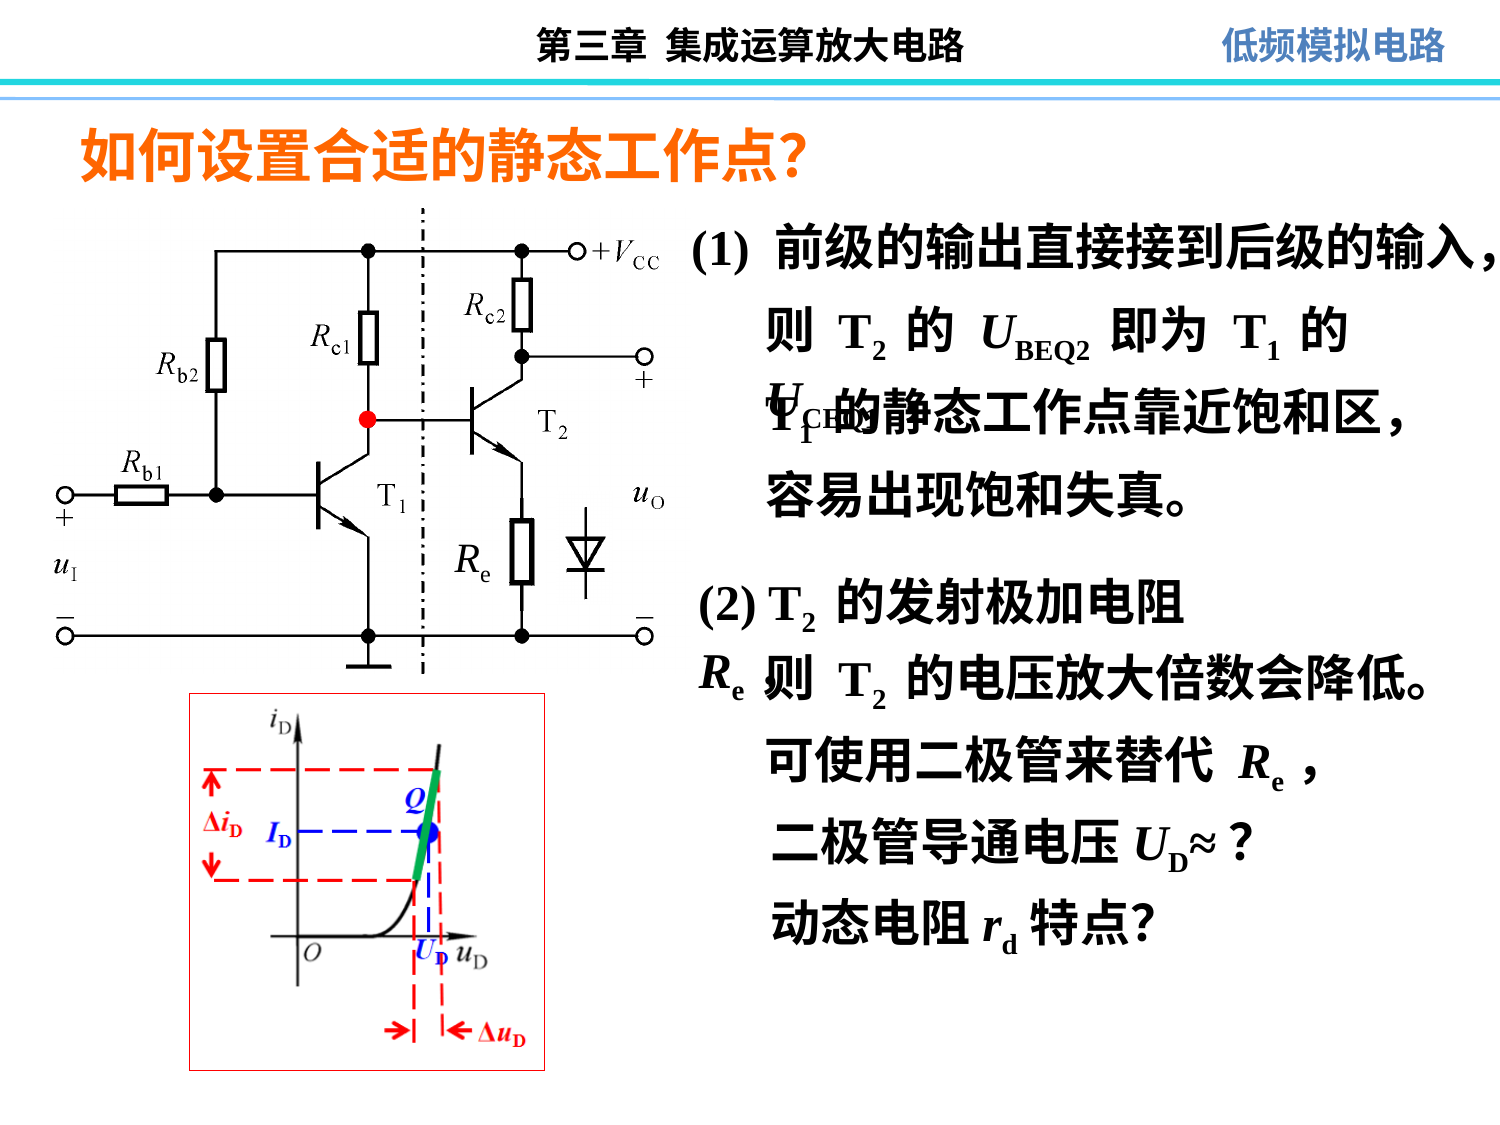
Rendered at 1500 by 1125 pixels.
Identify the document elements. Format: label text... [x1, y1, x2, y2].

text_box 则 T2 的 UBEQ2 即为 T1 的 UCEQ1 ， [750, 290, 1470, 442]
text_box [556, 491, 613, 605]
text_box (2) T2 的发射极加电阻Re， [683, 562, 1319, 714]
text_box 可使用二极管来替代 Re， [750, 721, 1469, 805]
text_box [439, 498, 545, 611]
text_box 容易出现饱和失真。 [750, 456, 1467, 531]
text_box T1 的静态工作点靠近饱和区， [750, 373, 1450, 456]
text_box (1) 前级的输出直接接到后级的输入， [677, 207, 1500, 283]
text_box 二极管导通电压UD≈？ 动态电阻rd特点？ [755, 805, 1338, 968]
picture [53, 208, 691, 674]
text_box 则 T2 的电压放大倍数会降低。 [750, 639, 1470, 723]
title 如何设置合适的静态工作点？ [64, 124, 987, 197]
picture [189, 693, 545, 1071]
